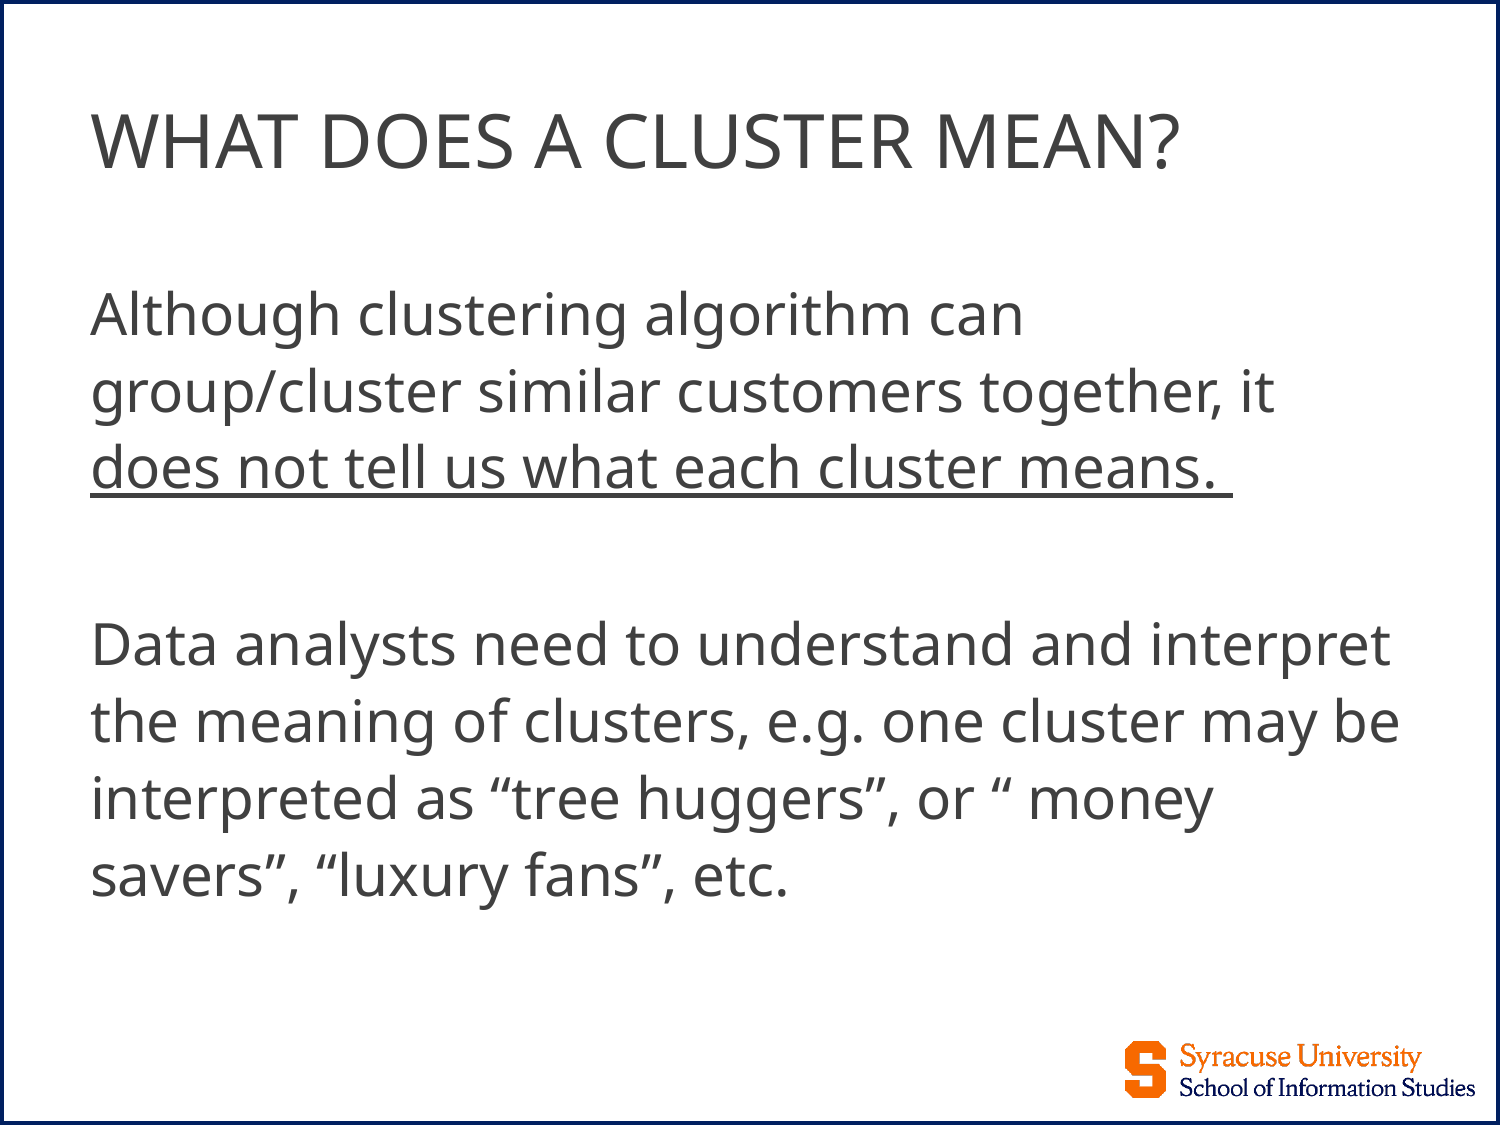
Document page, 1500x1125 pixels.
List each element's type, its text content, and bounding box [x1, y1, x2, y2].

title WHAT DOES A CLUSTER MEAN? [75, 45, 1425, 233]
list Although clustering algorithm can group/cluster similar customers together, it does not tell us what each cluster means. Data analysts need to understand and interpret the meaning of clusters, e.g. one cluster may be interpreted as “tree huggers”, or “ money savers”, “luxury fans”, etc. [75, 262, 1425, 1005]
picture [1125, 1041, 1475, 1098]
